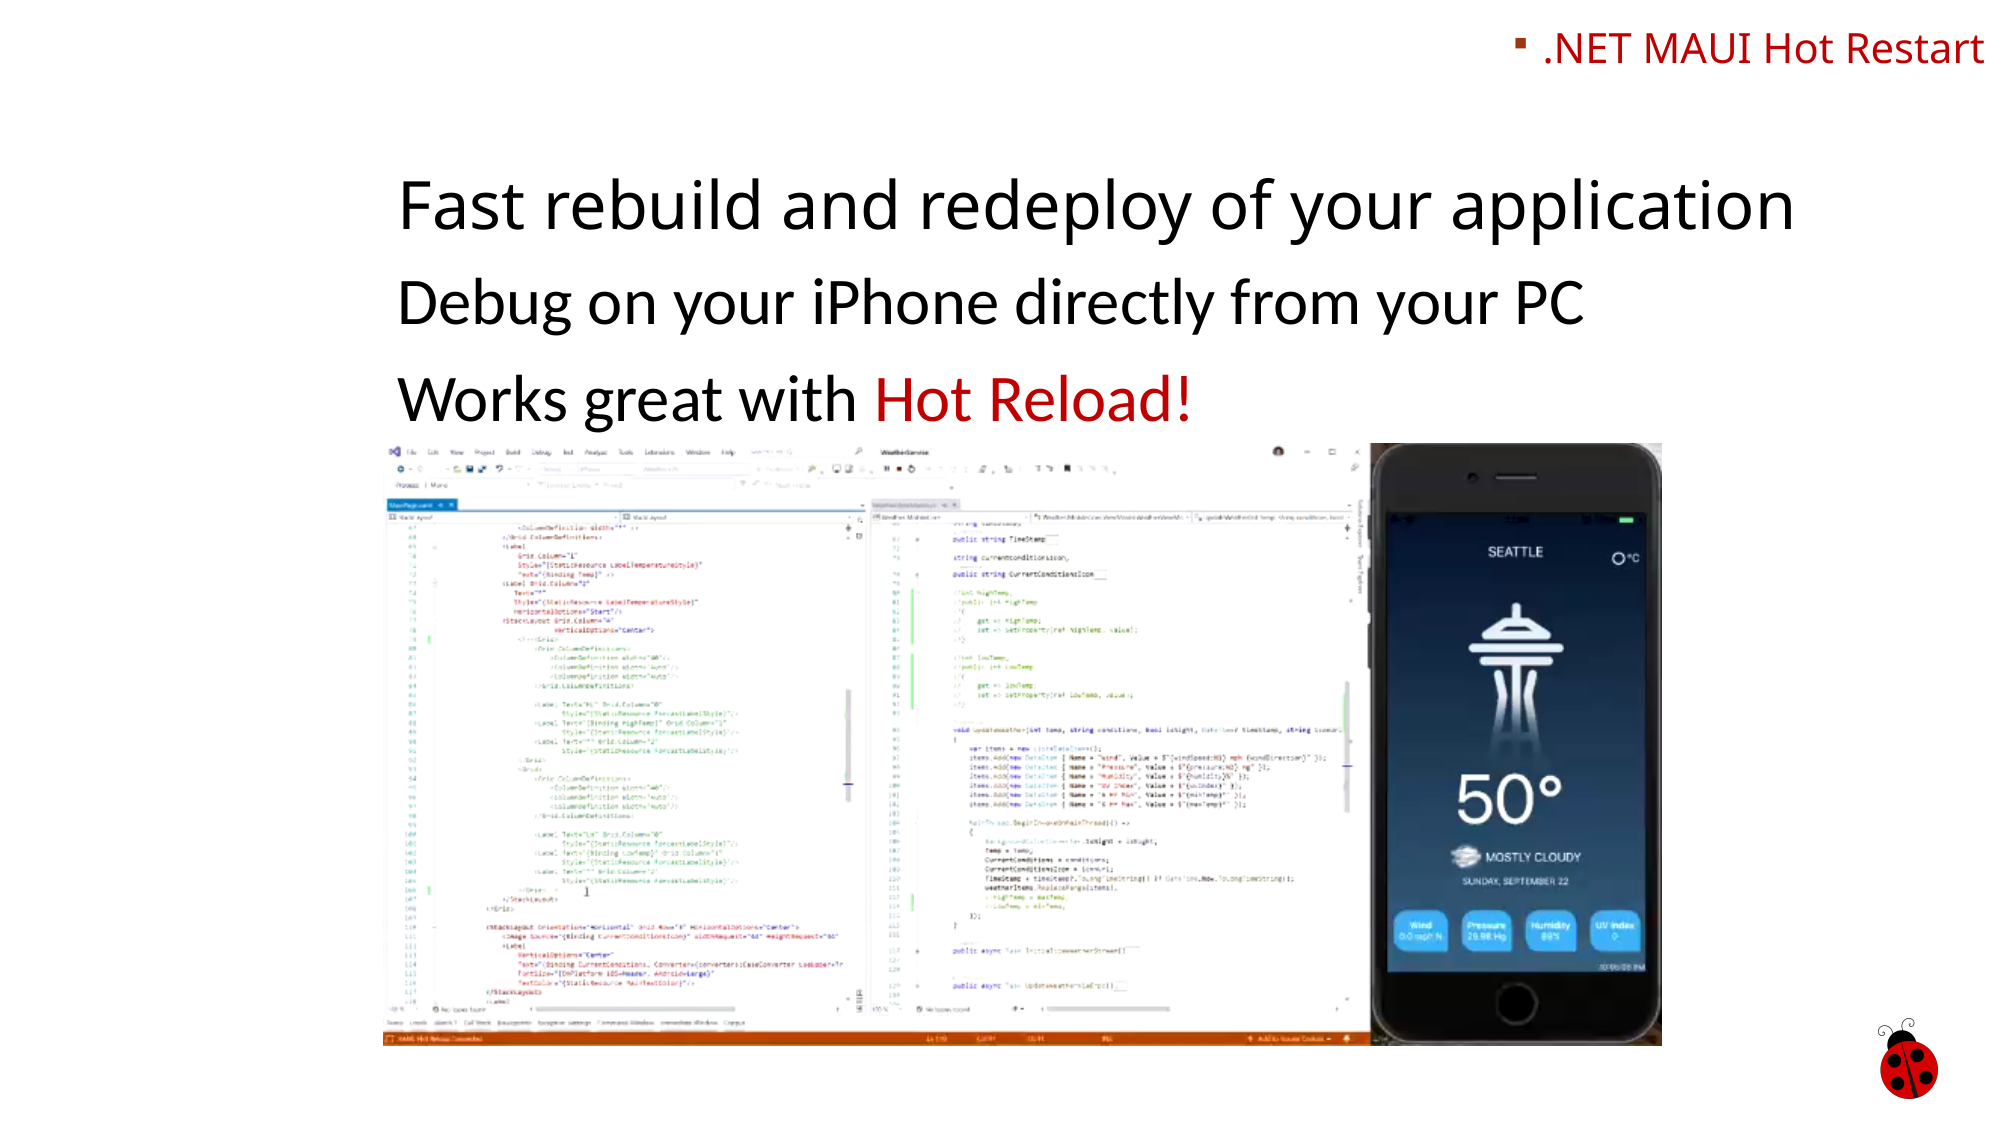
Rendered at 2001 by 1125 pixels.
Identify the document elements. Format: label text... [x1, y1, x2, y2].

text_box Debug on your iPhone directly from your PC [382, 250, 1789, 346]
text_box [384, 443, 1661, 1045]
picture [1878, 1018, 1938, 1099]
text_box Works great with Hot Reload! [382, 347, 1429, 441]
text_box Fast rebuild and redeploy of your application [382, 155, 2000, 251]
list .NET MAUI Hot Restart [752, 20, 2000, 156]
